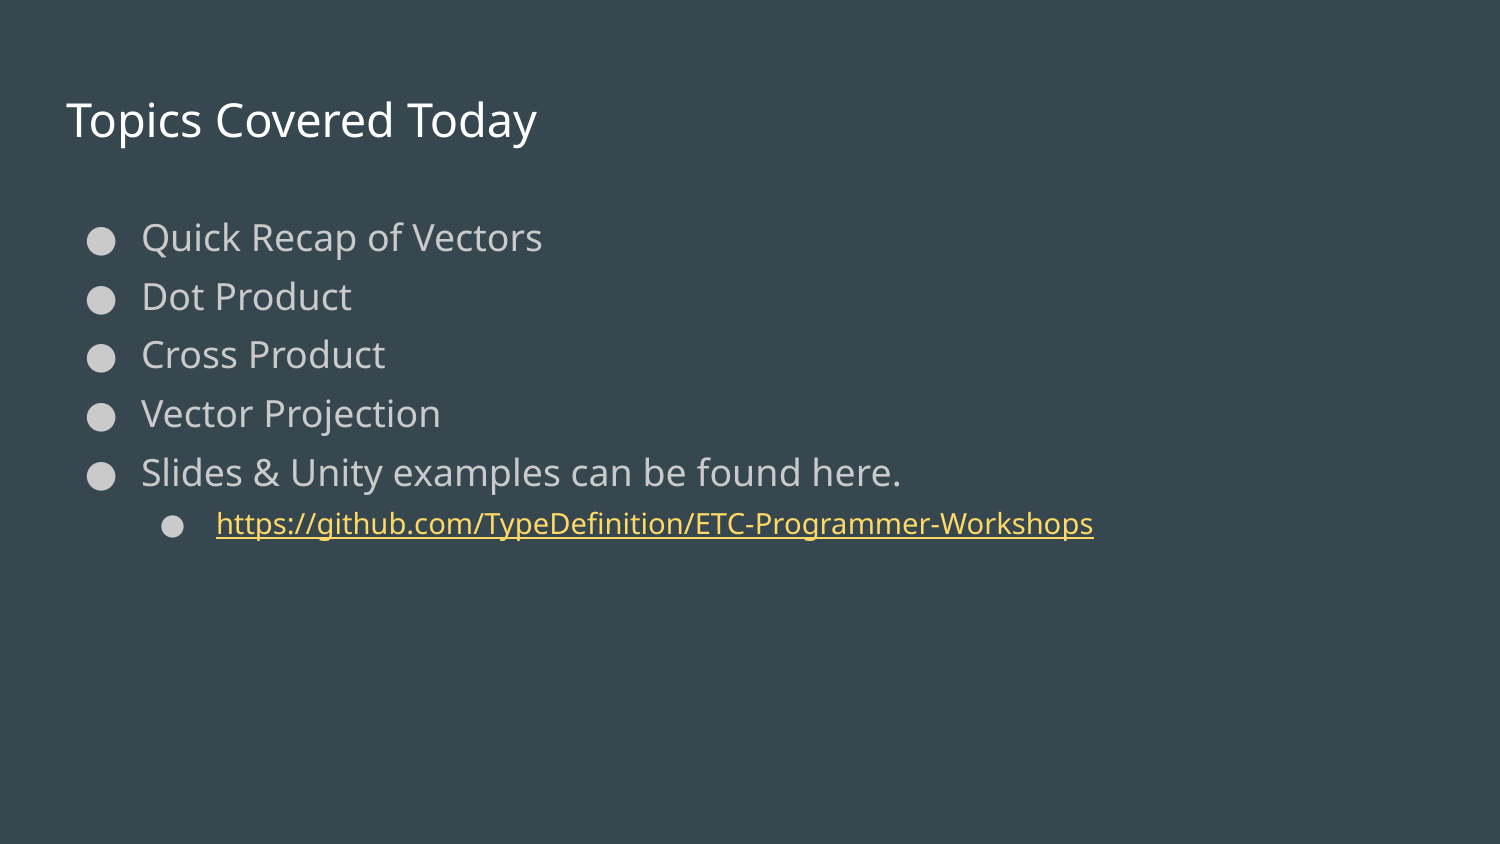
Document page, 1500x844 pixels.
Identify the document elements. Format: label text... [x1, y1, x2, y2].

title Topics Covered Today [51, 72, 1449, 167]
list Quick Recap of Vectors Dot Product Cross Product Vector Projection Slides & Unity examples can be found here. https://github.com/TypeDefinition/ETC-Programmer-Workshops [51, 189, 1449, 750]
